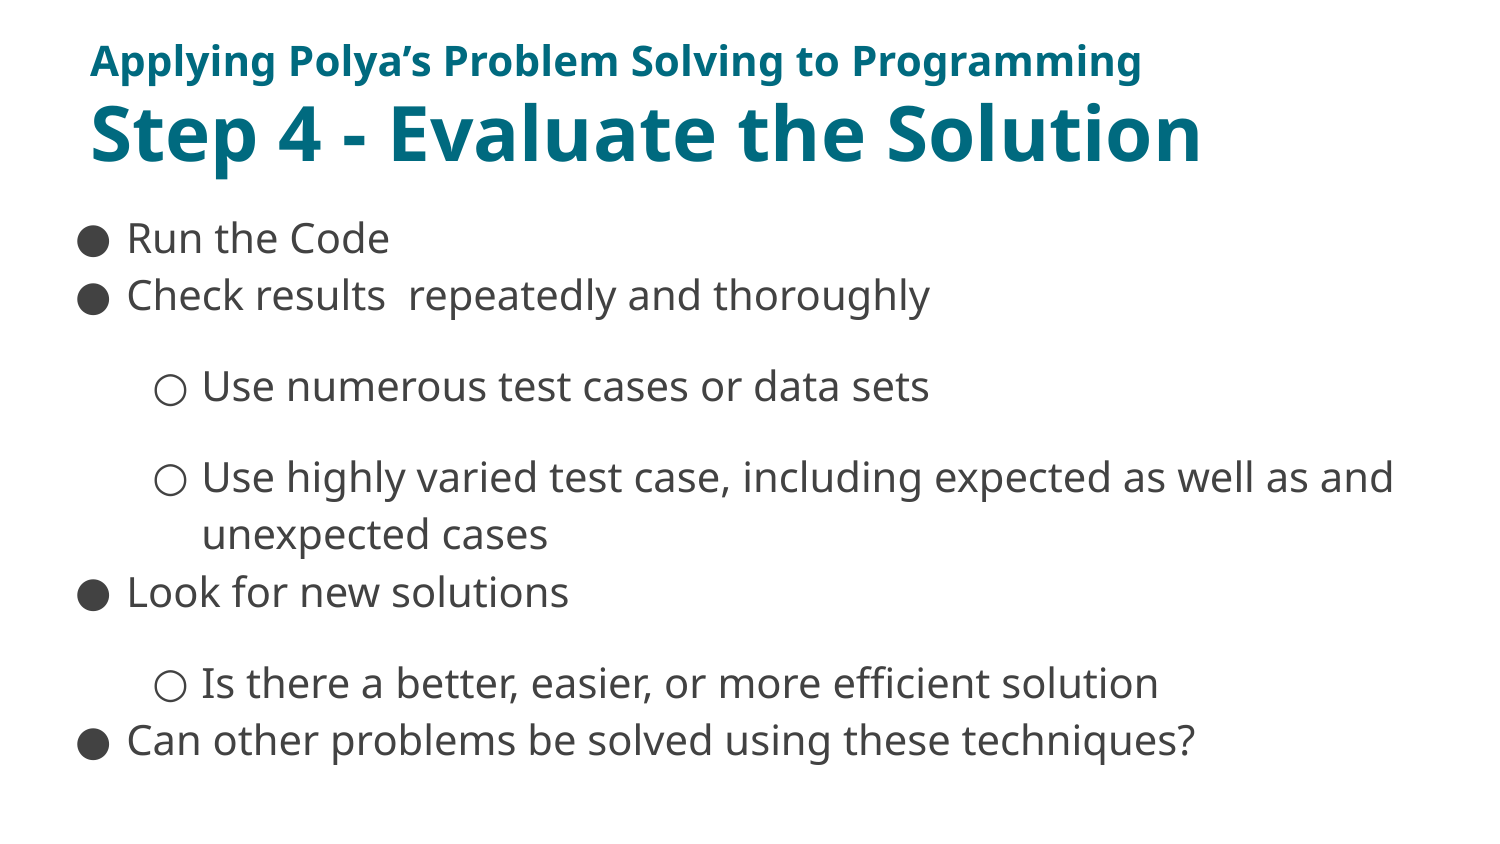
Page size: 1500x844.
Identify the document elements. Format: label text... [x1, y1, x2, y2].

list Run the Code Check results repeatedly and thoroughly Use numerous test cases or data sets Use highly varied test case, including expected as well as and unexpected cases Look for new solutions Is there a better, easier, or more efficient solution Can other problems be solved using these techniques? [36, 189, 1449, 788]
title Applying Polya’s Problem Solving to Programming Step 4 - Evaluate the Solution [75, 19, 1425, 174]
